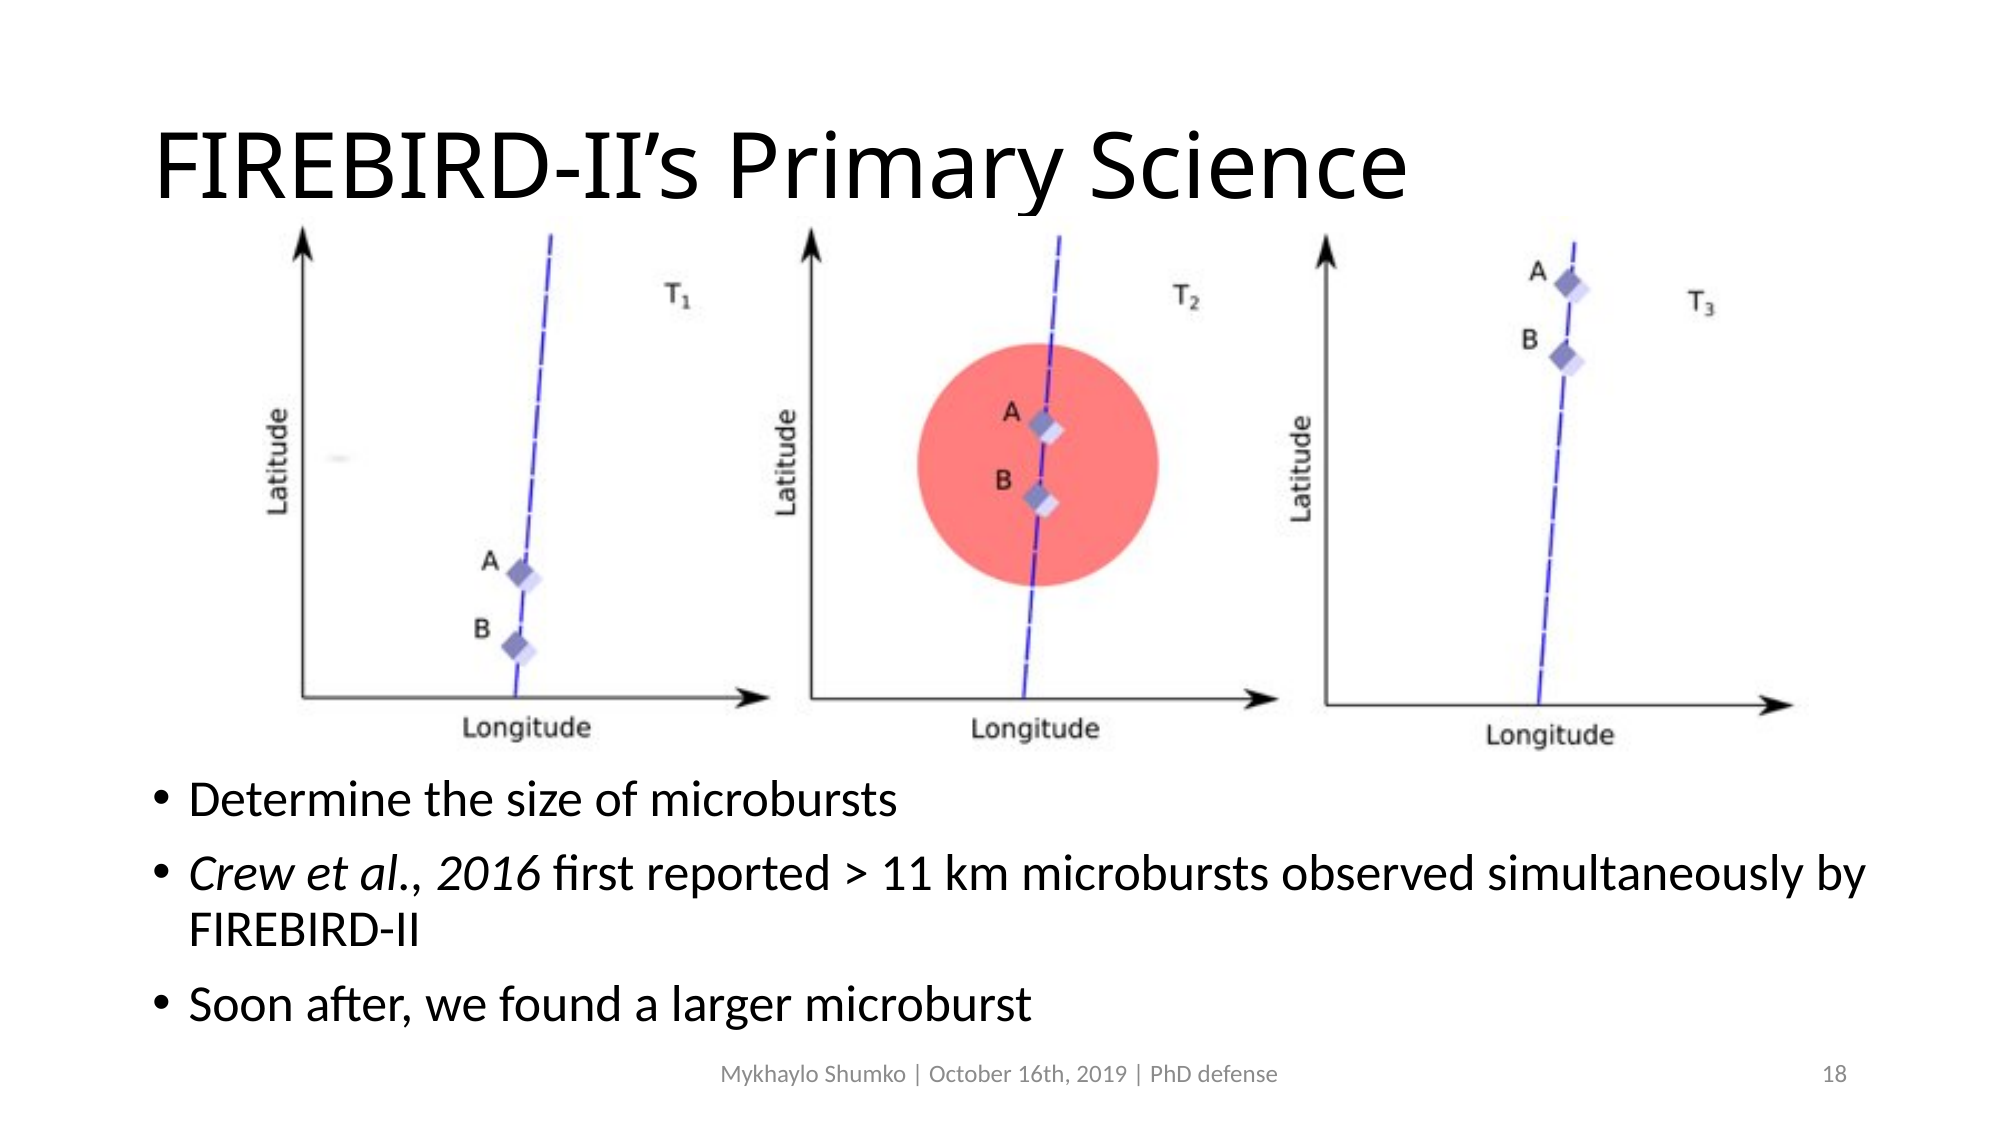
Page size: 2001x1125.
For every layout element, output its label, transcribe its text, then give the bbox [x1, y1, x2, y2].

slide_number 18 [1412, 1042, 1863, 1103]
title FIREBIRD-II’s Primary Science [137, 59, 1863, 278]
footer Mykhaylo Shumko | October 16th, 2019 | PhD defense [662, 1042, 1338, 1103]
list Determine the size of microbursts Crew et al., 2016 first reported > 11 km microbursts observed simultaneously by FIREBIRD-II Soon after, we found a larger microburst [137, 764, 1970, 1043]
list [262, 216, 1809, 754]
